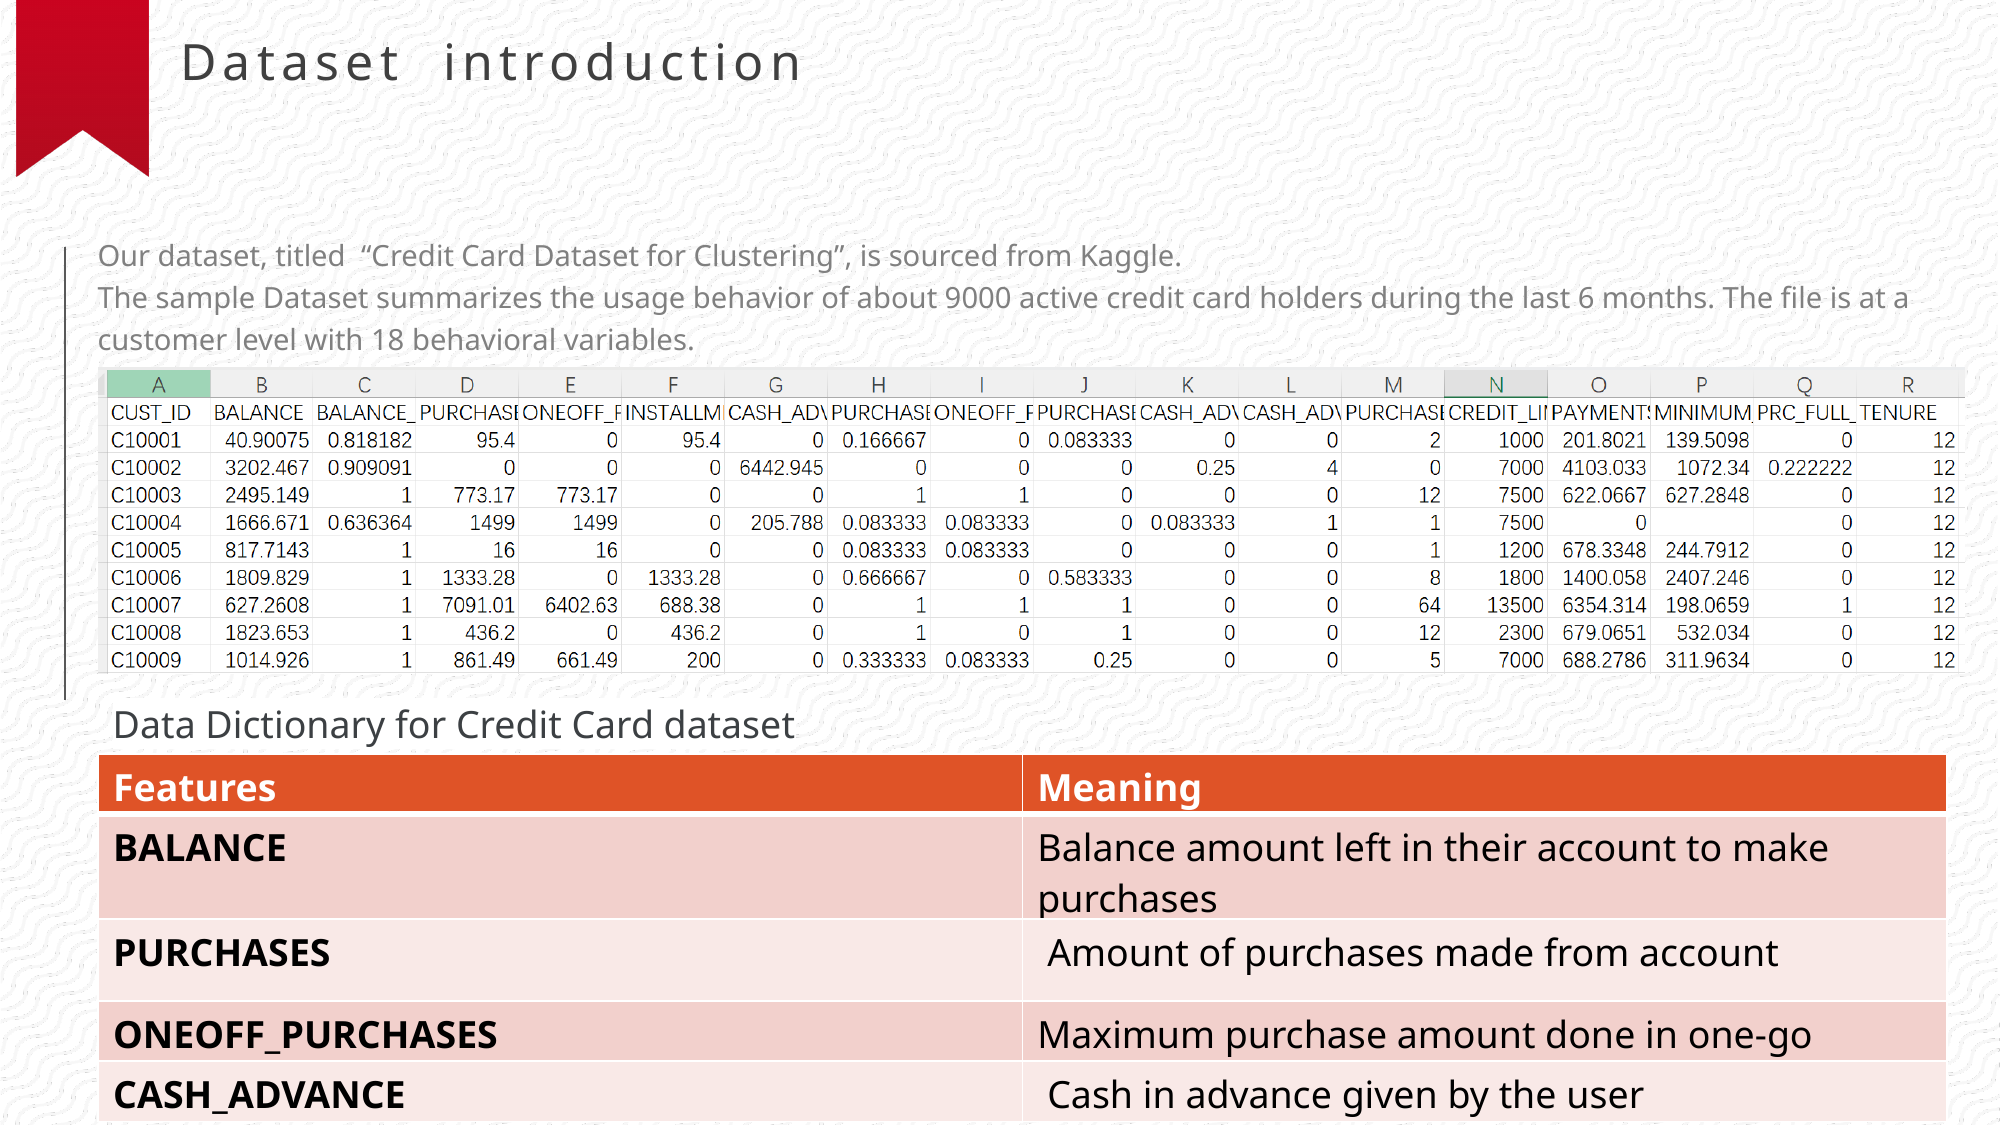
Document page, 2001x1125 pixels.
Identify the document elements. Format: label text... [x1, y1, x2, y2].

table_cell Balance amount left in their account to make purchases [1023, 817, 1946, 918]
text_box Dataset introduction [165, 23, 1032, 99]
table_cell CASH_ADVANCE [99, 1062, 1022, 1121]
table_header Meaning [1023, 755, 1946, 811]
table_cell BALANCE [99, 817, 1022, 918]
table_cell Cash in advance given by the user [1023, 1062, 1946, 1121]
text_box Our dataset, titled “Credit Card Dataset for Clustering”, is sourced from Kaggle. The sample Dataset summarizes the usage behavior of about 9000 active credit card holders during the last 6 months. The file is at a customer level with 18 behavioral variables. [82, 223, 2000, 364]
table_cell Amount of purchases made from account [1023, 920, 1946, 1000]
table_header Features [99, 755, 1022, 811]
picture [0, 0, 2000, 1125]
table_cell Maximum purchase amount done in one-go [1023, 1002, 1946, 1060]
table_cell PURCHASES [99, 920, 1022, 1000]
table_cell ONEOFF_PURCHASES [99, 1002, 1022, 1060]
text_box Data Dictionary for Credit Card dataset [97, 693, 1123, 754]
